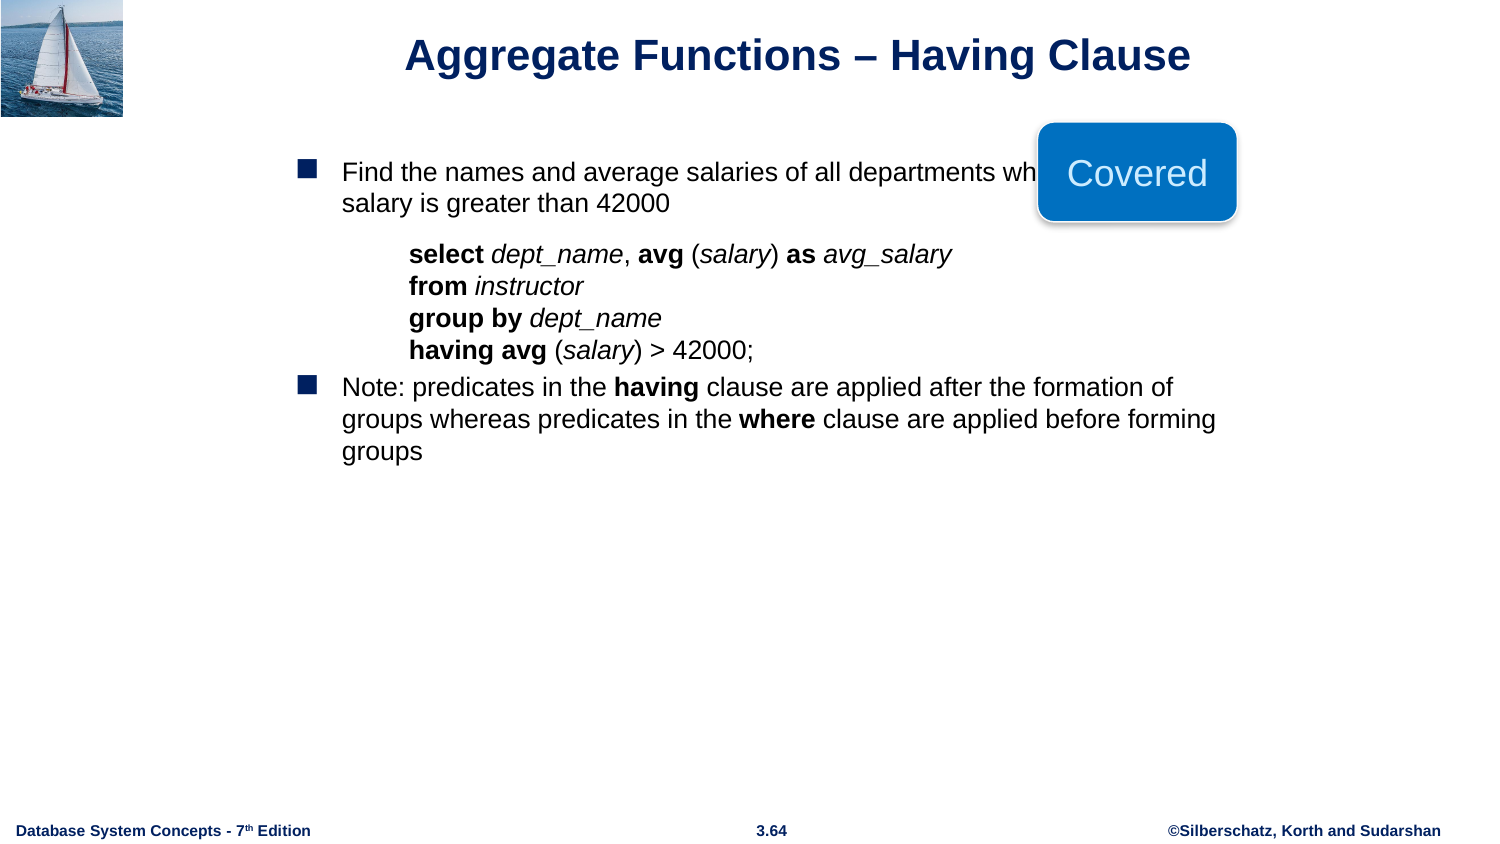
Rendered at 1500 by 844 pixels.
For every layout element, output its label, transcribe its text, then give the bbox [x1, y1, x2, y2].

text_box Covered [1036, 121, 1239, 223]
picture [0, 0, 123, 117]
title Aggregate Functions – Having Clause [300, 11, 1296, 88]
list Find the names and average salaries of all departments whose average salary is greater than 42000 Note: predicates in the having clause are applied after the formation of groups whereas predicates in the where clause are applied before forming groups [284, 146, 1248, 545]
text_box select dept_name, avg (salary) as avg_salary from instructor group by dept_name having avg (salary) > 42000; [393, 230, 1116, 373]
